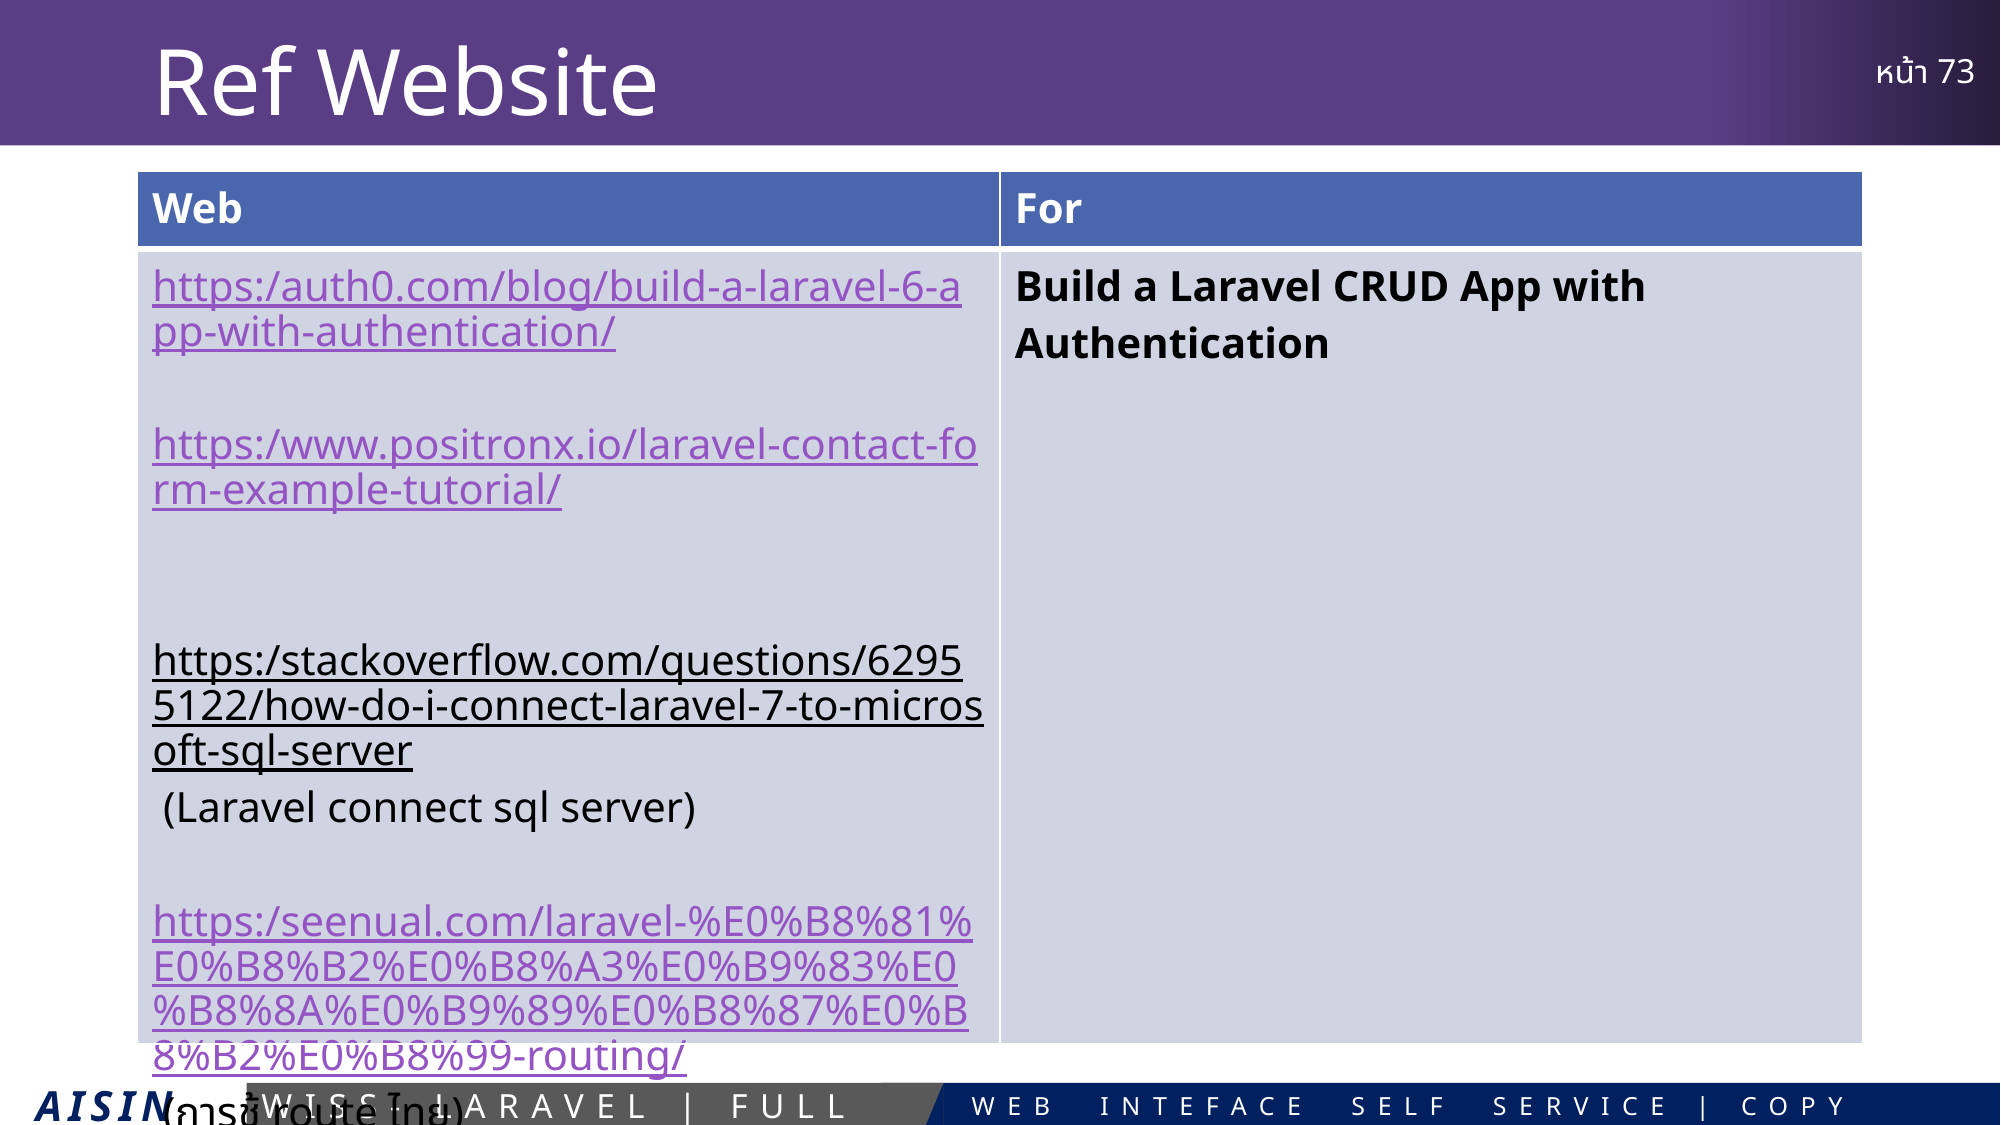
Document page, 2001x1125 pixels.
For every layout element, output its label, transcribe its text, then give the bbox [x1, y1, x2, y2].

table_cell https:/auth0.com/blog/build-a-laravel-6-app-with-authentication/ https:/www.positronx.io/laravel-contact-form-example-tutorial/ https:/stackoverflow.com/questions/62955122/how-do-i-connect-laravel-7-to-microsoft-sql-server (Laravel connect sql server) https:/seenual.com/laravel-%E0%B8%81%E0%B8%B2%E0%B8%A3%E0%B9%83%E0%B8%8A%E0%B9%89%E0%B8%87%E0%B8%B2%E0%B8%99-routing/ (การช้ route ไทย) [138, 252, 999, 1043]
title Ref Website [137, 0, 1863, 170]
table_header Web [138, 172, 999, 246]
table_header For [1001, 172, 1862, 246]
table_cell Build a Laravel CRUD App with Authentication [1001, 252, 1862, 1043]
